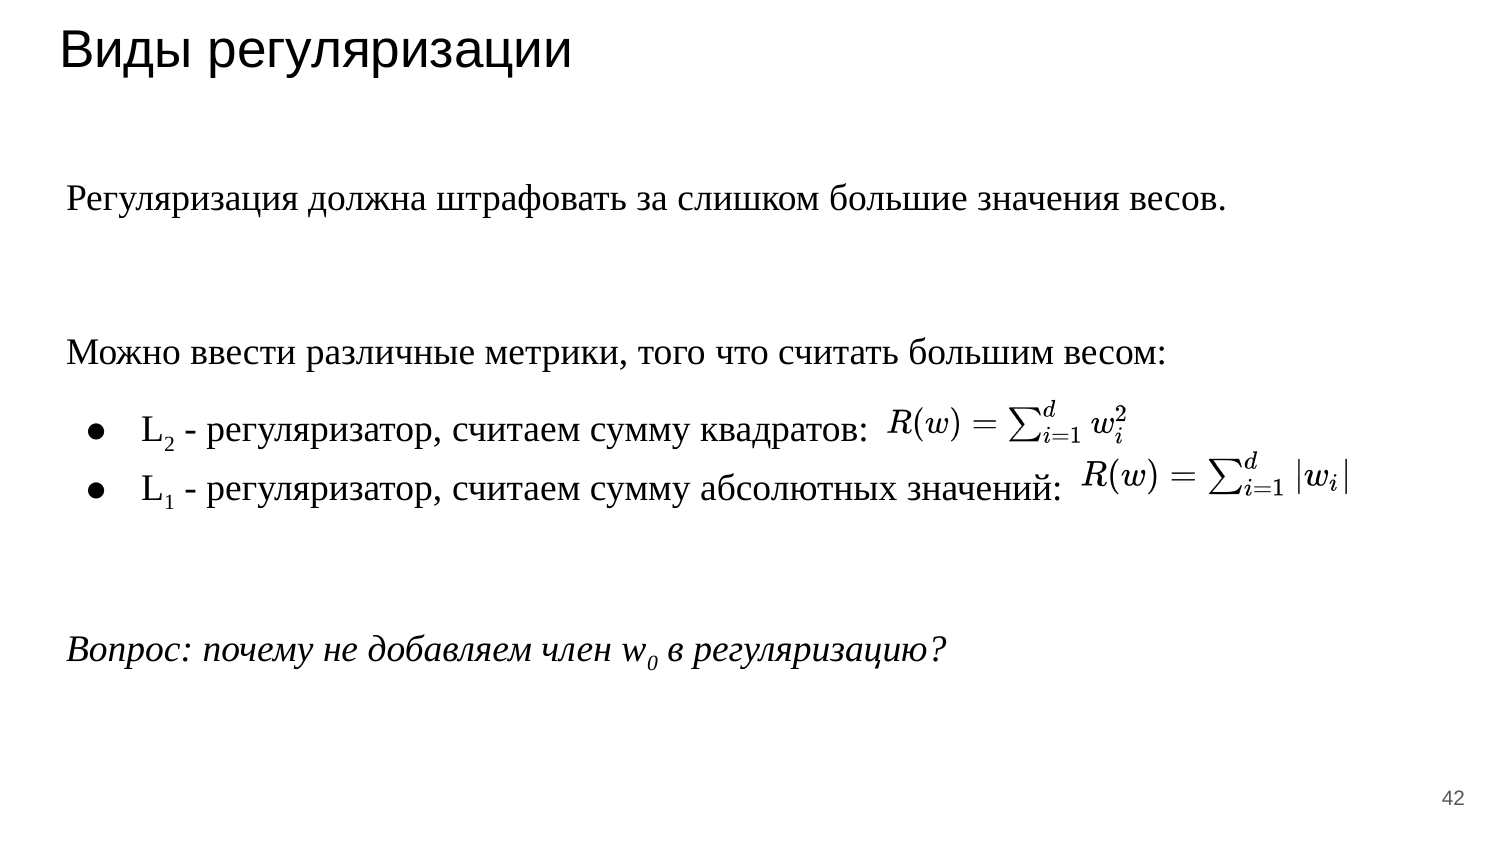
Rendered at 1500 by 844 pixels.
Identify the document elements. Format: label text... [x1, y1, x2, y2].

slide_number ‹#› [1389, 764, 1480, 830]
list Регуляризация должна штрафовать за слишком большие значения весов. Можно ввести различные метрики, того что считать большим весом: L2 - регуляризатор, считаем сумму квадратов: L1 - регуляризатор, считаем сумму абсолютных значений: Вопрос: почему не добавляем член w0 в регуляризацию? [51, 151, 1449, 712]
picture [885, 396, 1351, 498]
title Виды регуляризации [44, 0, 1443, 94]
